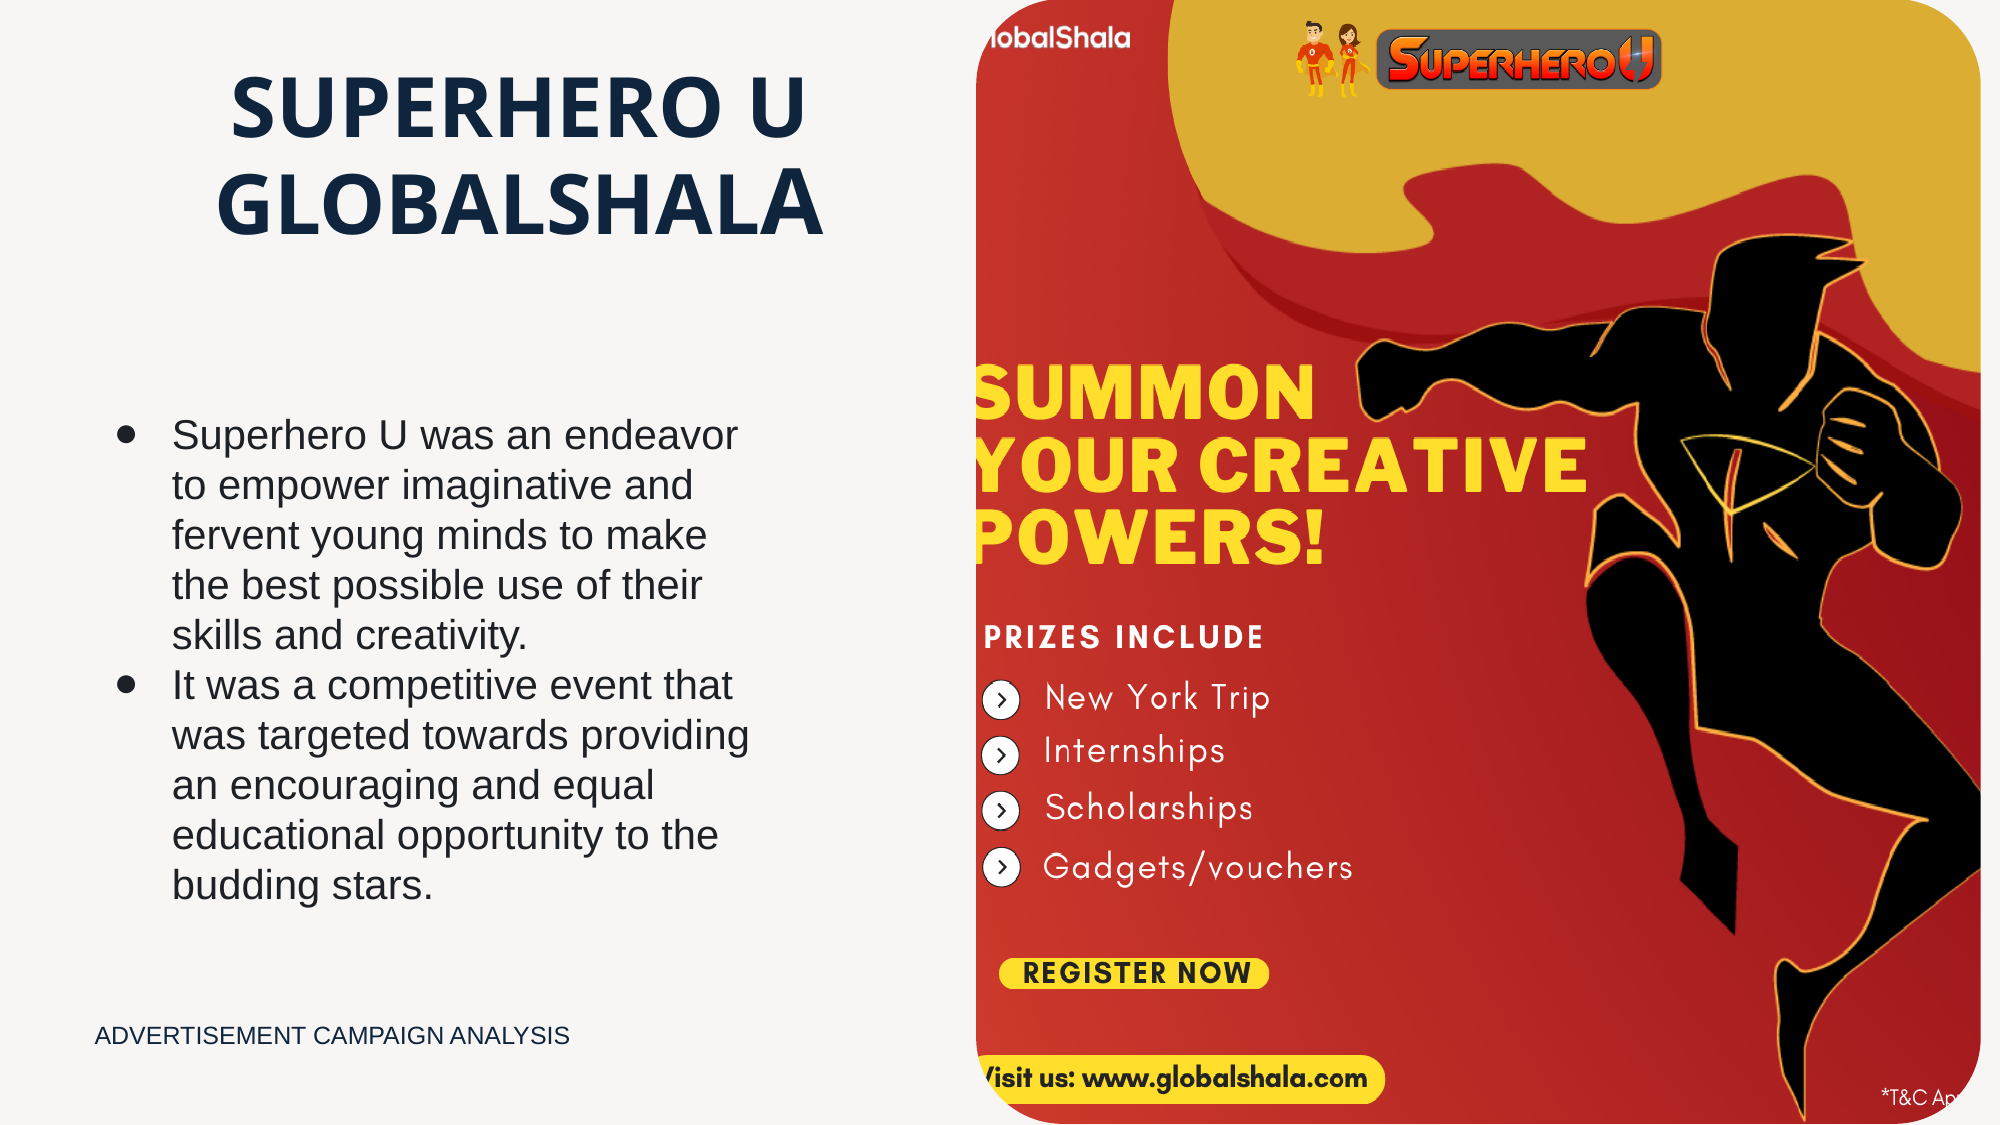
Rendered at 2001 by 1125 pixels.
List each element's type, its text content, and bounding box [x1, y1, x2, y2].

picture [975, 0, 1981, 1125]
list Superhero U was an endeavor to empower imaginative and fervent young minds to make the best possible use of their skills and creativity. It was a competitive event that was targeted towards providing an encouraging and equal educational opportunity to the budding stars. [81, 399, 781, 976]
title SUPERHERO U GLOBALSHALA [39, 50, 970, 269]
footer ADVERTISEMENT CAMPAIGN ANALYSIS [79, 1020, 755, 1080]
